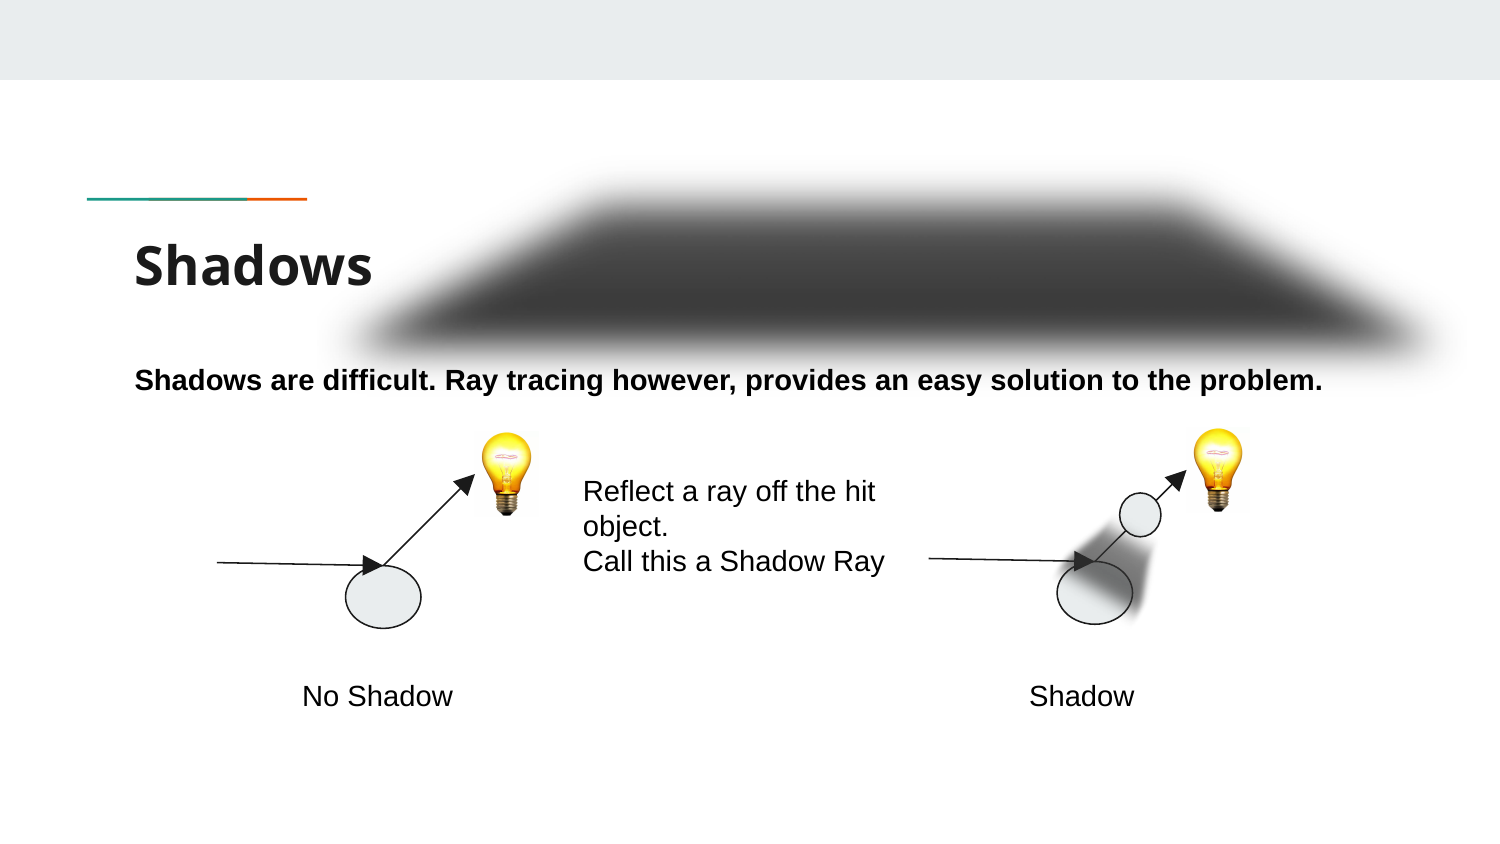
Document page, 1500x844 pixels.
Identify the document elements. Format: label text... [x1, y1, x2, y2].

text_box No Shadow Shadow [287, 662, 1309, 731]
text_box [928, 427, 1251, 633]
list Shadows are difficult. Ray tracing however, provides an easy solution to the problem. [119, 341, 311, 397]
text_box Reflect a ray off the hit object. Call this a Shadow Ray [567, 456, 917, 595]
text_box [216, 431, 539, 629]
picture [316, 133, 1468, 397]
title Shadows [119, 216, 311, 305]
